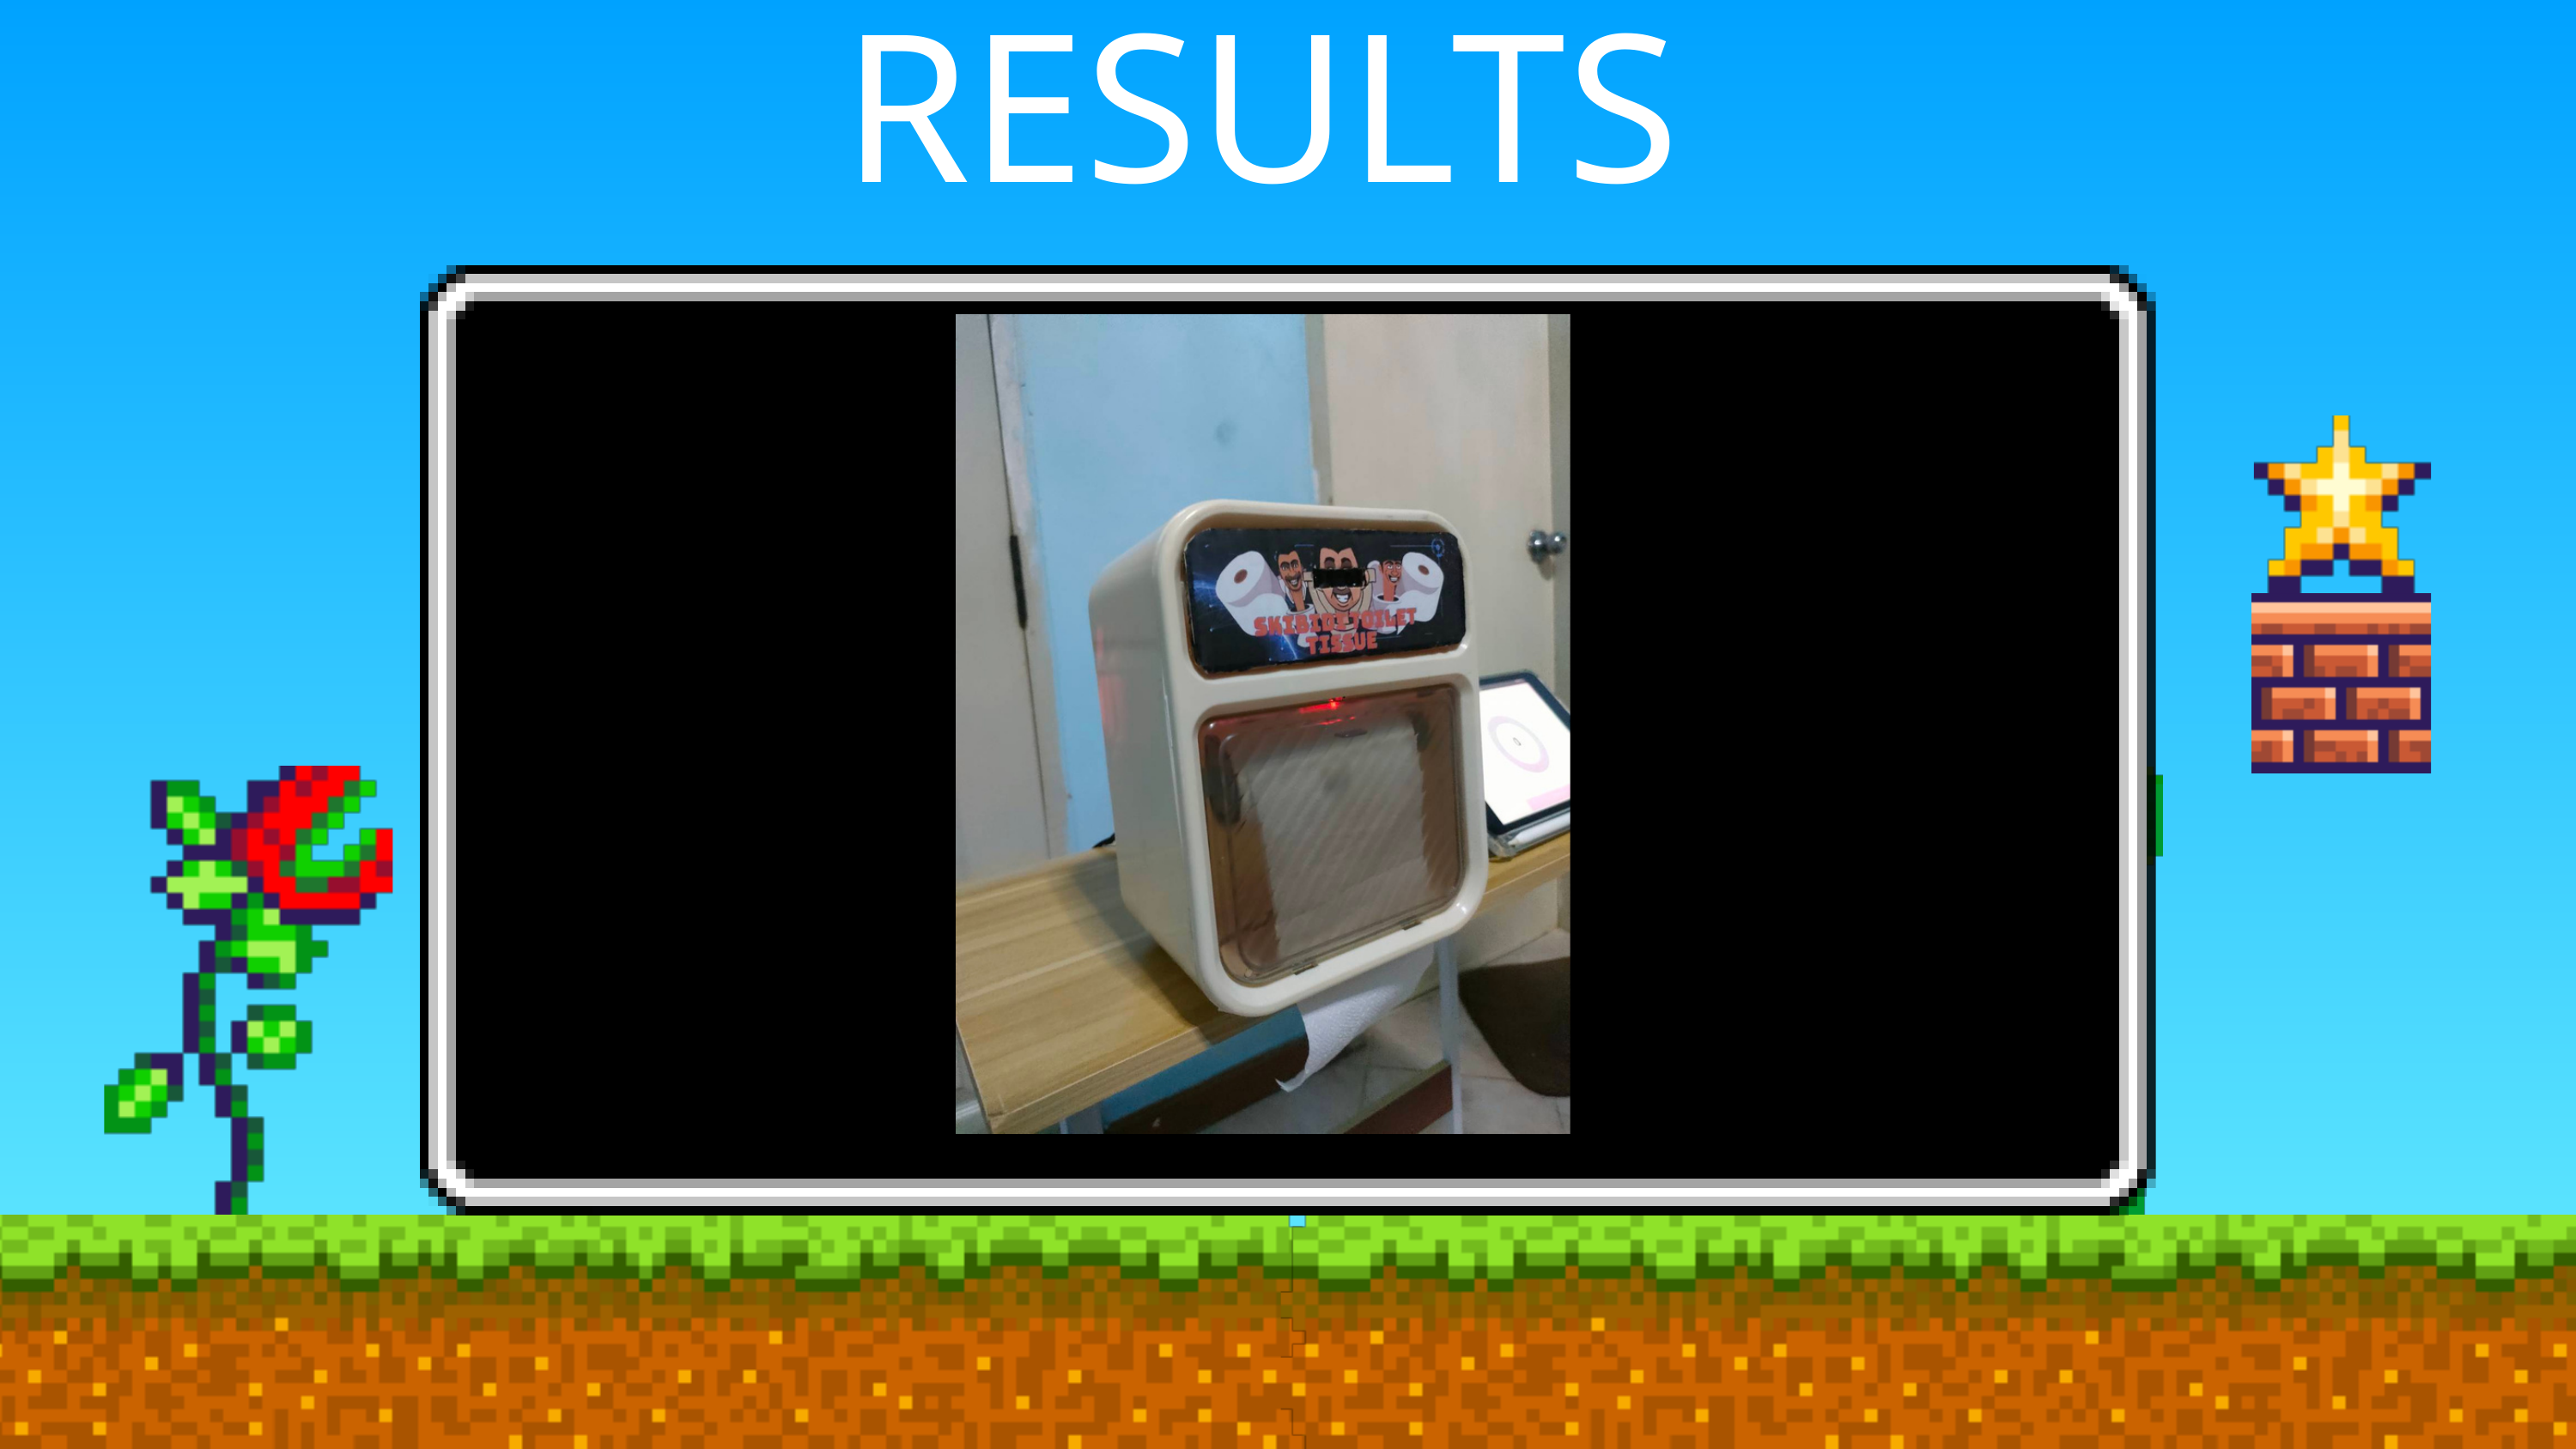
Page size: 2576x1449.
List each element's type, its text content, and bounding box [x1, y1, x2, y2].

text_box [1280, 1215, 2576, 1449]
text_box [104, 766, 393, 1215]
text_box [0, 1215, 1280, 1449]
text_box [956, 314, 1571, 1134]
text_box [2156, 767, 2163, 1215]
text_box [420, 265, 2156, 1216]
text_box [2251, 593, 2432, 773]
text_box [2253, 415, 2432, 593]
text_box RESULTS [3, 11, 2573, 224]
